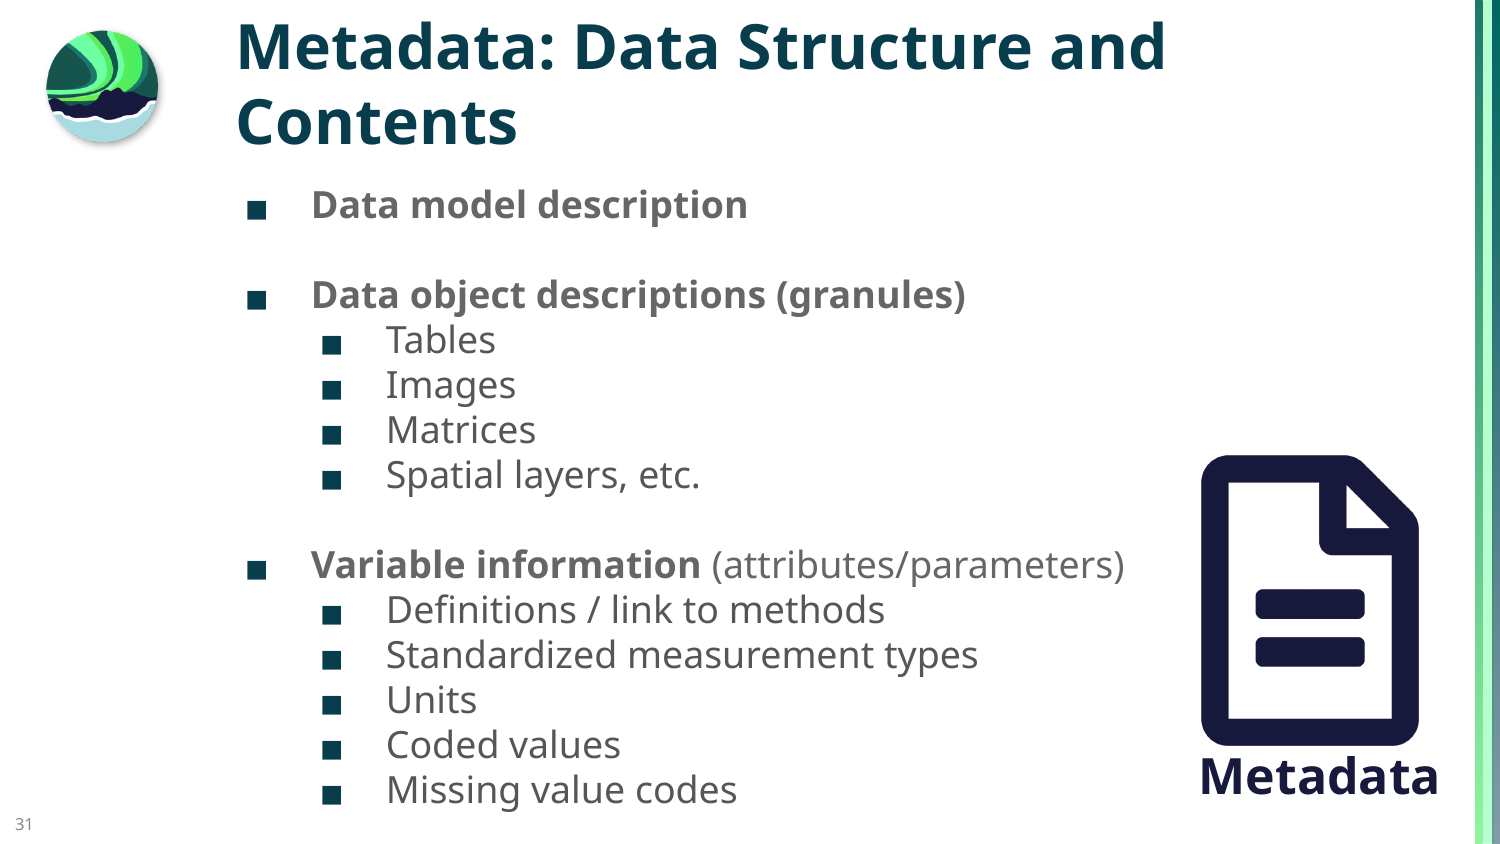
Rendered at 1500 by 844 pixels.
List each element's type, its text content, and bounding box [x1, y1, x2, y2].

title Metadata: Data Structure and Contents [220, 11, 1389, 153]
list Data model description Data object descriptions (granules) Tables Images Matrices Spatial layers, etc. Variable information (attributes/parameters) Definitions / link to methods Standardized measurement types Units Coded values Missing value codes [220, 165, 1389, 788]
picture [46, 30, 158, 142]
slide_number 31 [0, 802, 350, 844]
text_box Metadata [1183, 737, 1457, 812]
picture [1201, 455, 1420, 746]
